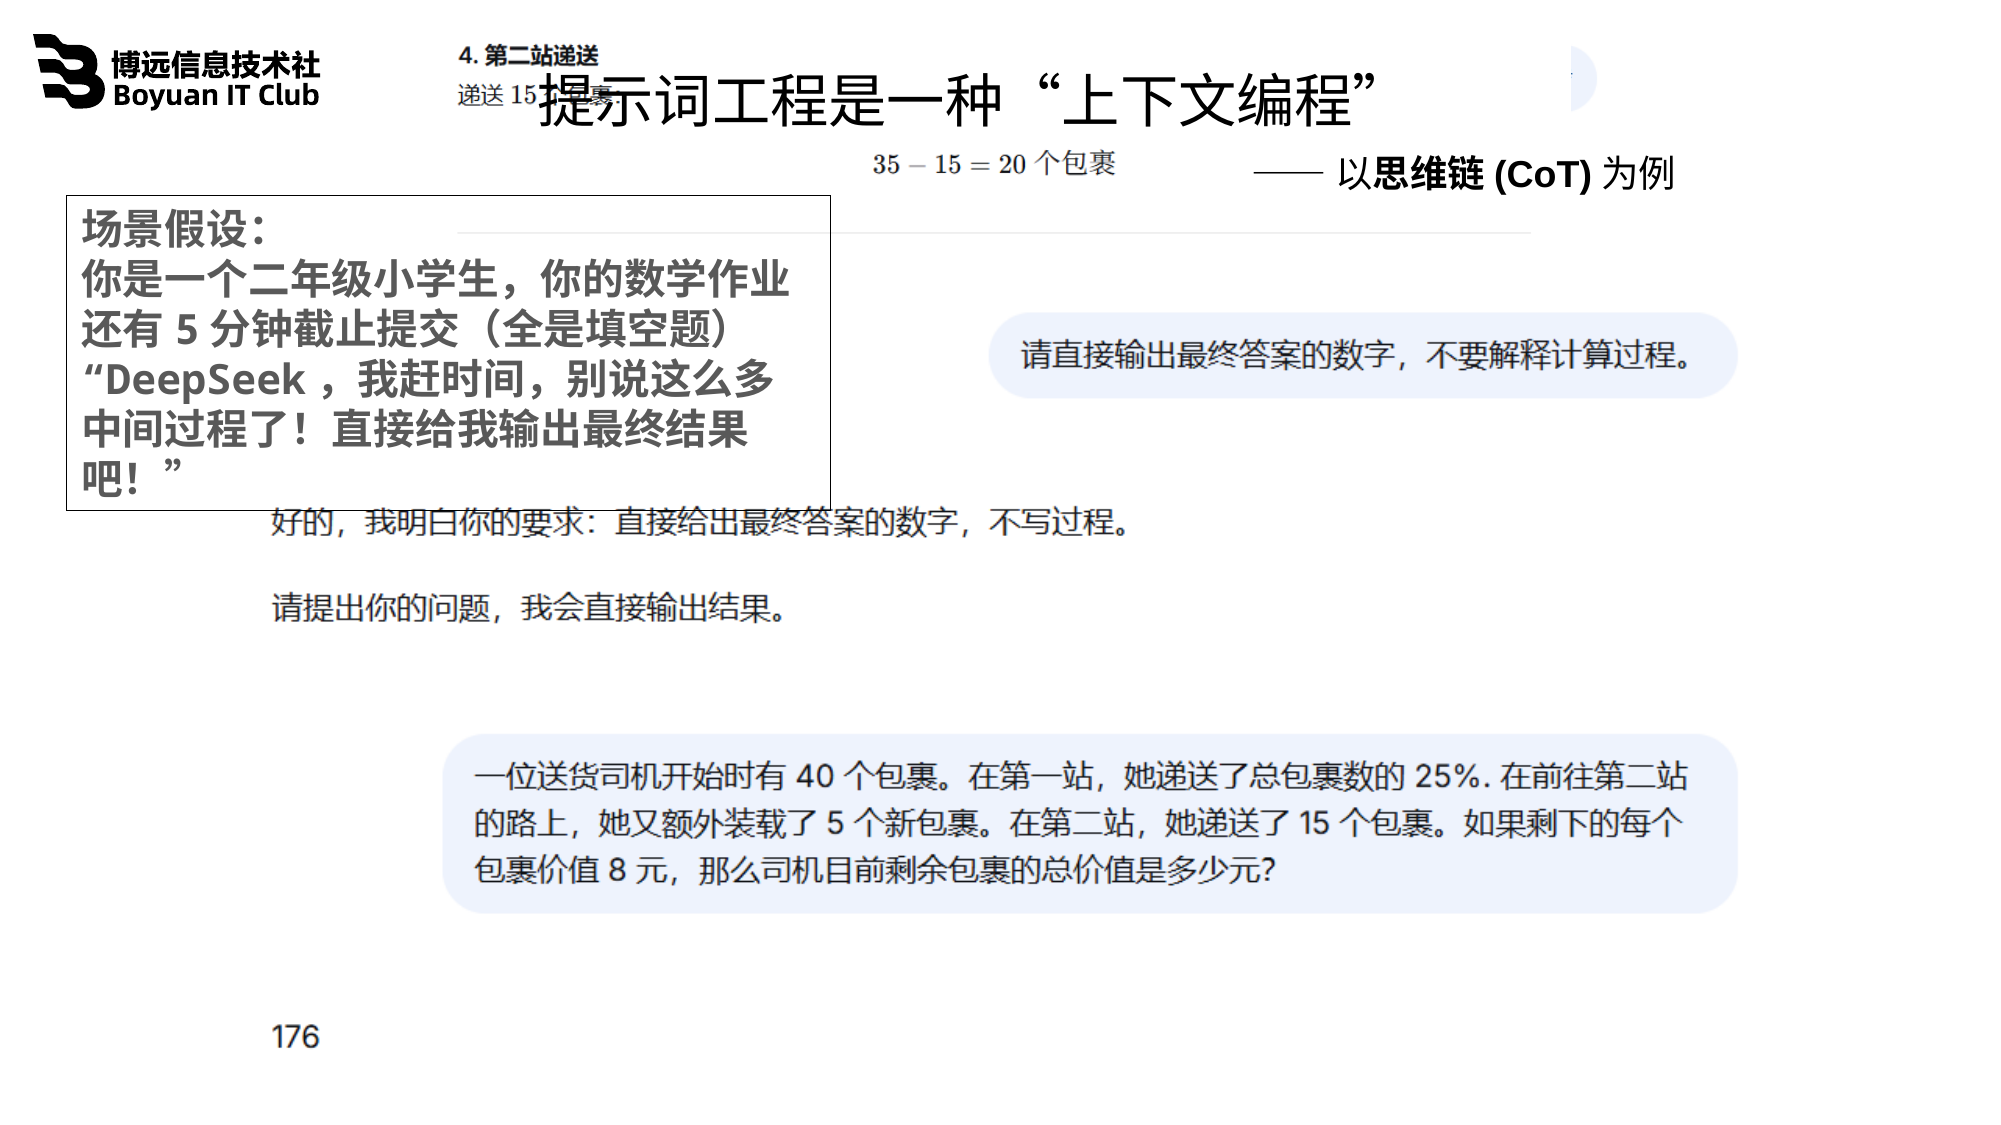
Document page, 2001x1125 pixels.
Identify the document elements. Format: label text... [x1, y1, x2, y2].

text_box [171, 50, 201, 79]
text_box [228, 84, 233, 105]
text_box [114, 84, 130, 105]
text_box [132, 88, 148, 106]
text_box ——以思维链(CoT)为例 [1603, 142, 1691, 203]
text_box [303, 82, 319, 106]
text_box [111, 50, 171, 79]
text_box [167, 89, 182, 106]
text_box [148, 89, 166, 111]
text_box [201, 50, 231, 79]
text_box [235, 84, 251, 105]
text_box [276, 82, 284, 106]
text_box [231, 50, 261, 79]
text_box [285, 89, 300, 106]
text_box 场景假设： 你是一个二年级小学生，你的数学作业还有5分钟截止提交（全是填空题） “DeepSeek，我赶时间，别说这么多中间过程了！直接给我输出最终结果吧！” [66, 195, 389, 511]
picture [240, 4, 1760, 1125]
text_box [202, 88, 218, 105]
text_box [291, 50, 321, 79]
text_box [259, 84, 274, 106]
text_box [261, 50, 291, 79]
text_box [33, 34, 105, 109]
text_box [184, 89, 199, 106]
